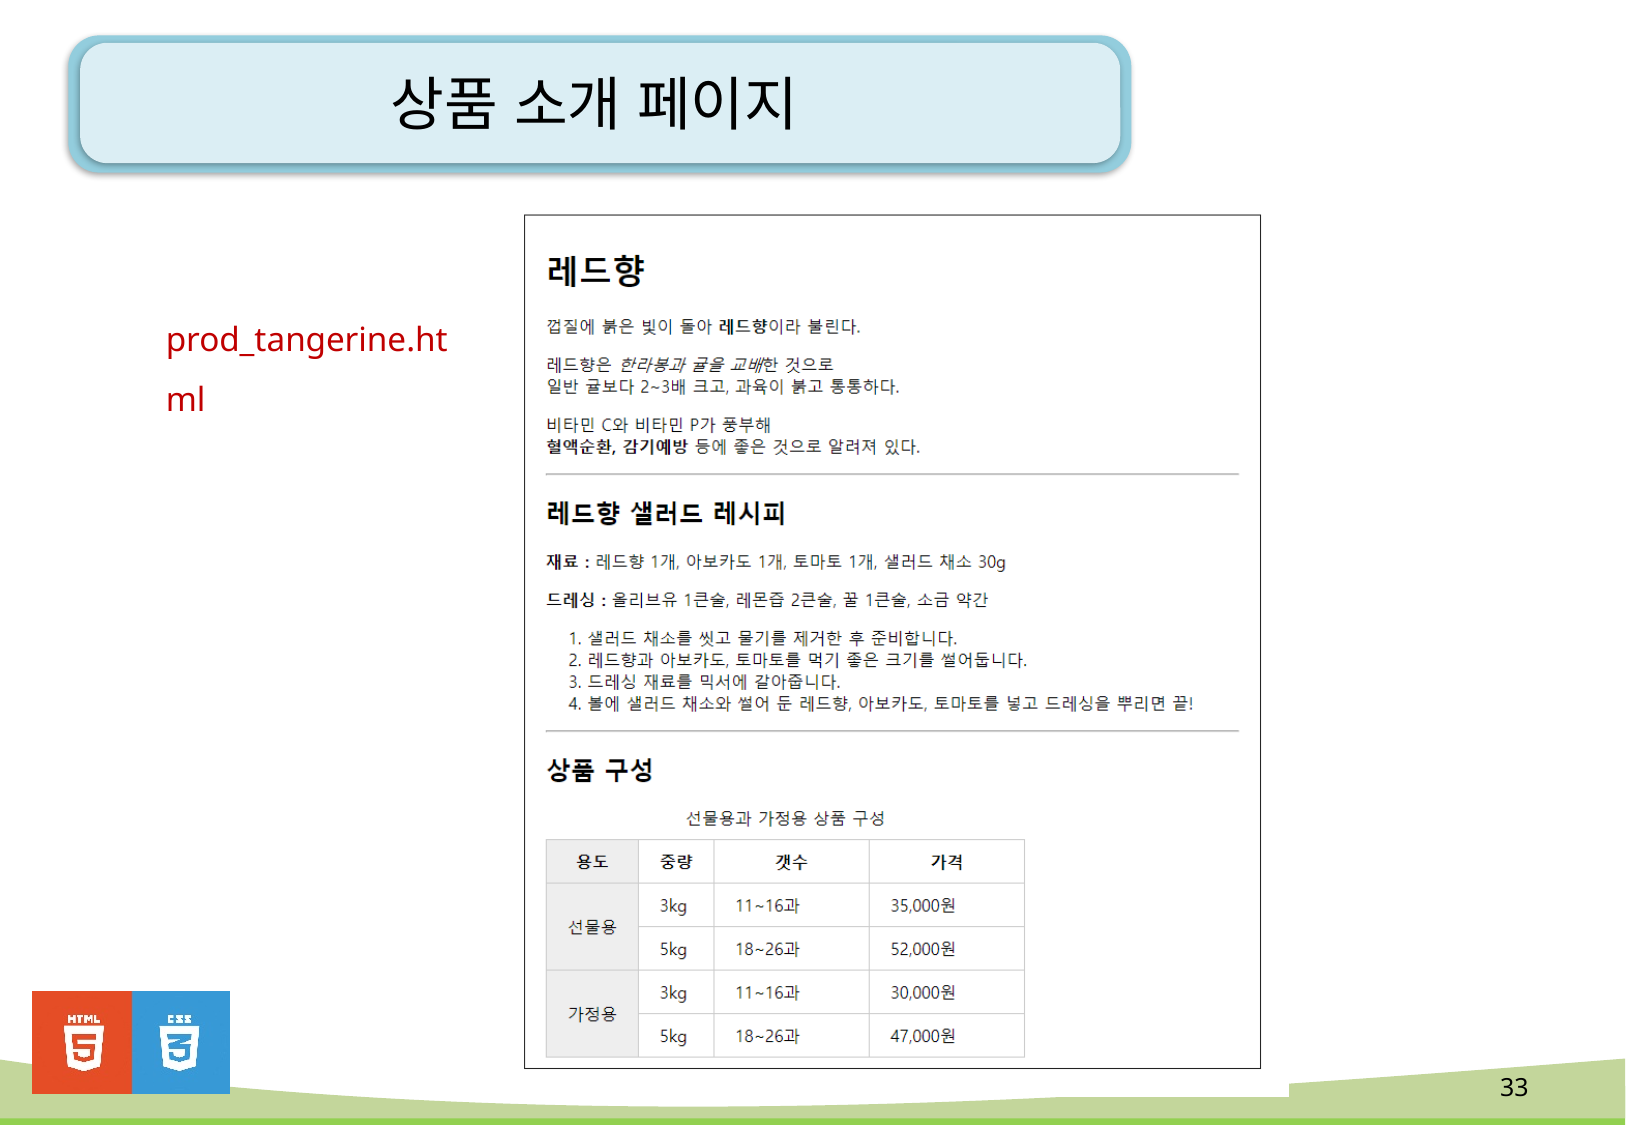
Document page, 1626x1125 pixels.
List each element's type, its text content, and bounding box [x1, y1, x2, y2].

picture [32, 991, 230, 1094]
slide_number 33 [1452, 1058, 1544, 1119]
picture [493, 199, 1289, 1097]
text_box prod_tangerine.html [151, 290, 488, 426]
title 상품 소개 페이지 [68, 32, 1121, 173]
